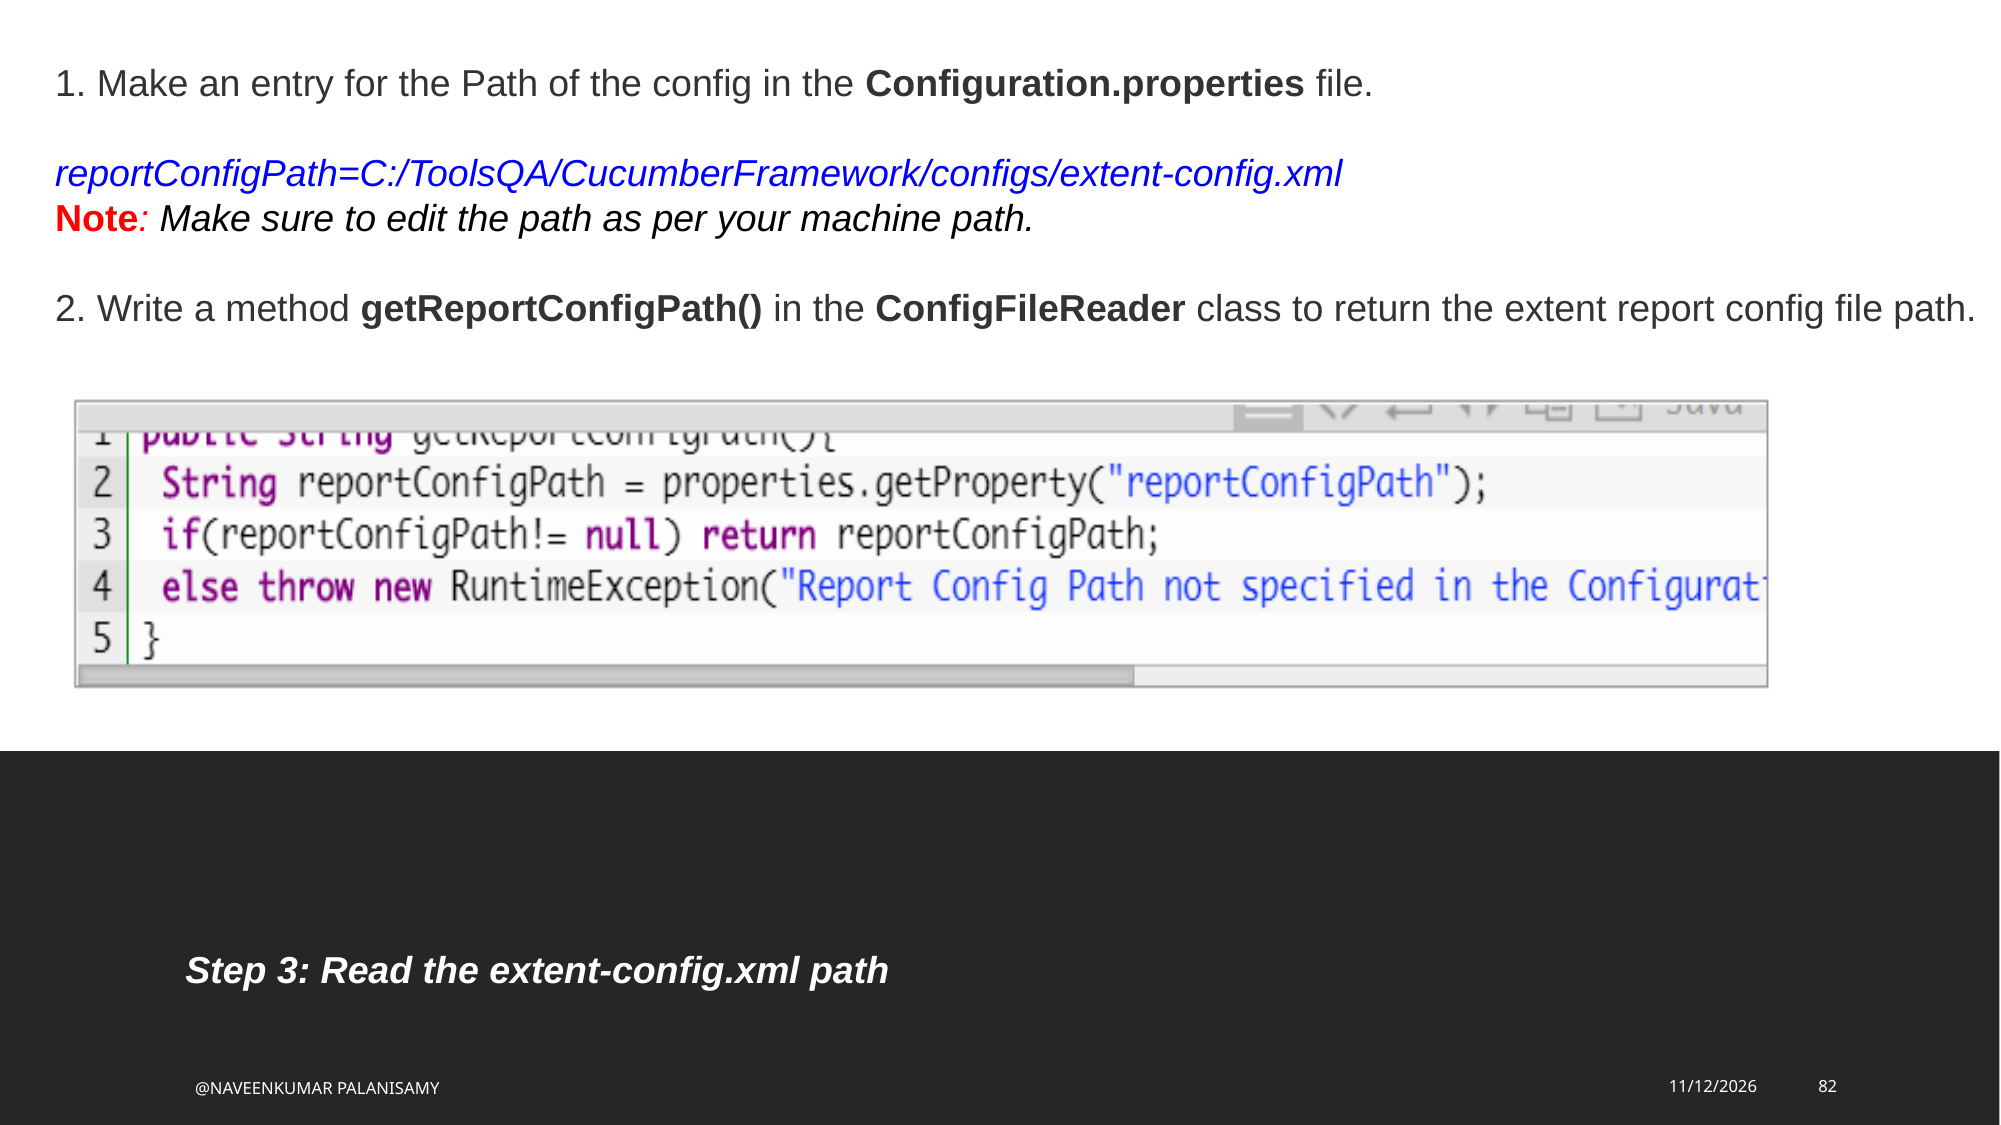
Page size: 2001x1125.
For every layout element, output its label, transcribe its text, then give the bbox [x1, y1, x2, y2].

picture [62, 384, 1804, 699]
text_box 1. Make an entry for the Path of the config in the Configuration.properties file. reportConfigPath=C:/ToolsQA/CucumberFramework/configs/extent-config.xml Note: Make sure to edit the path as per your machine path. 2. Write a method getReportConfigPath() in the ConfigFileReader class to return the extent report config file path. [40, 51, 2000, 407]
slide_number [1348, 1057, 1773, 1118]
footer @NAVEENKUMAR PALANISAMY [180, 1057, 1299, 1118]
text_box Step 3: Read the extent-config.xml path [170, 937, 1830, 1038]
slide_number 82 [1803, 1057, 1932, 1118]
